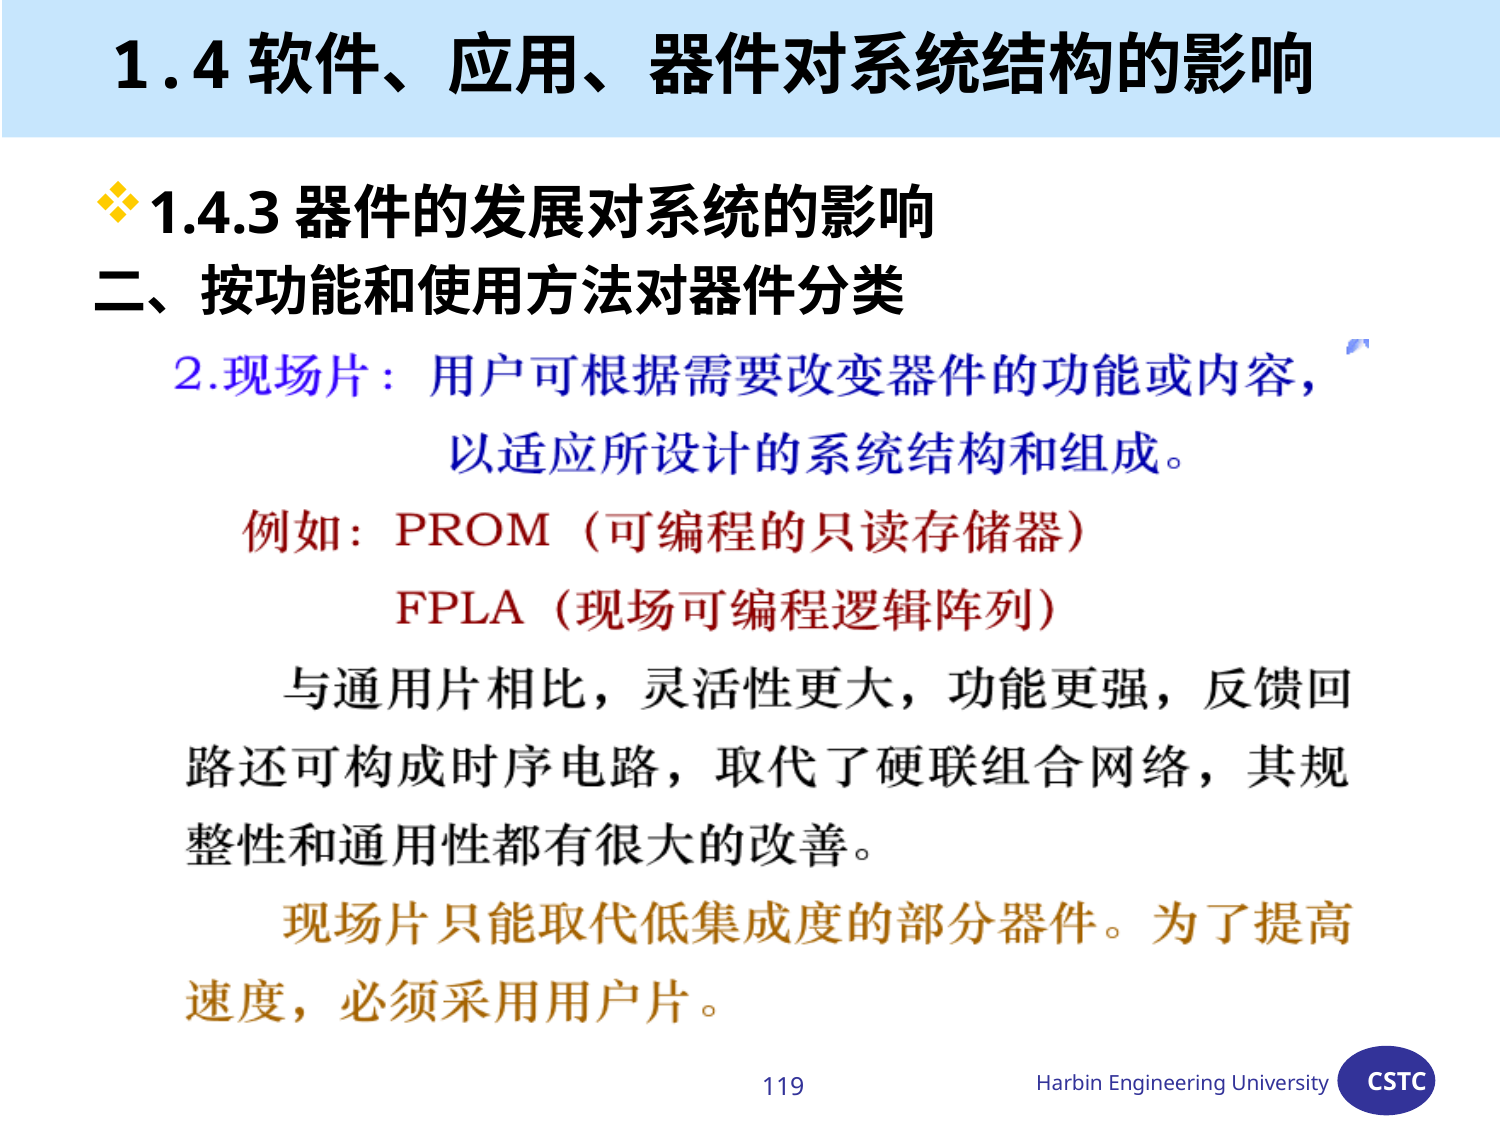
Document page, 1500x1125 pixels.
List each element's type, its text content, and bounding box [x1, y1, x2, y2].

footer Harbin Engineering University [959, 1062, 1344, 1113]
slide_number 119 [608, 1062, 959, 1113]
picture [161, 339, 1369, 1037]
list 1.4.3器件的发展对系统的影响 二、按功能和使用方法对器件分类 [76, 167, 1428, 981]
title 1.4软件、应用、器件对系统结构的影响 [96, 11, 1385, 112]
